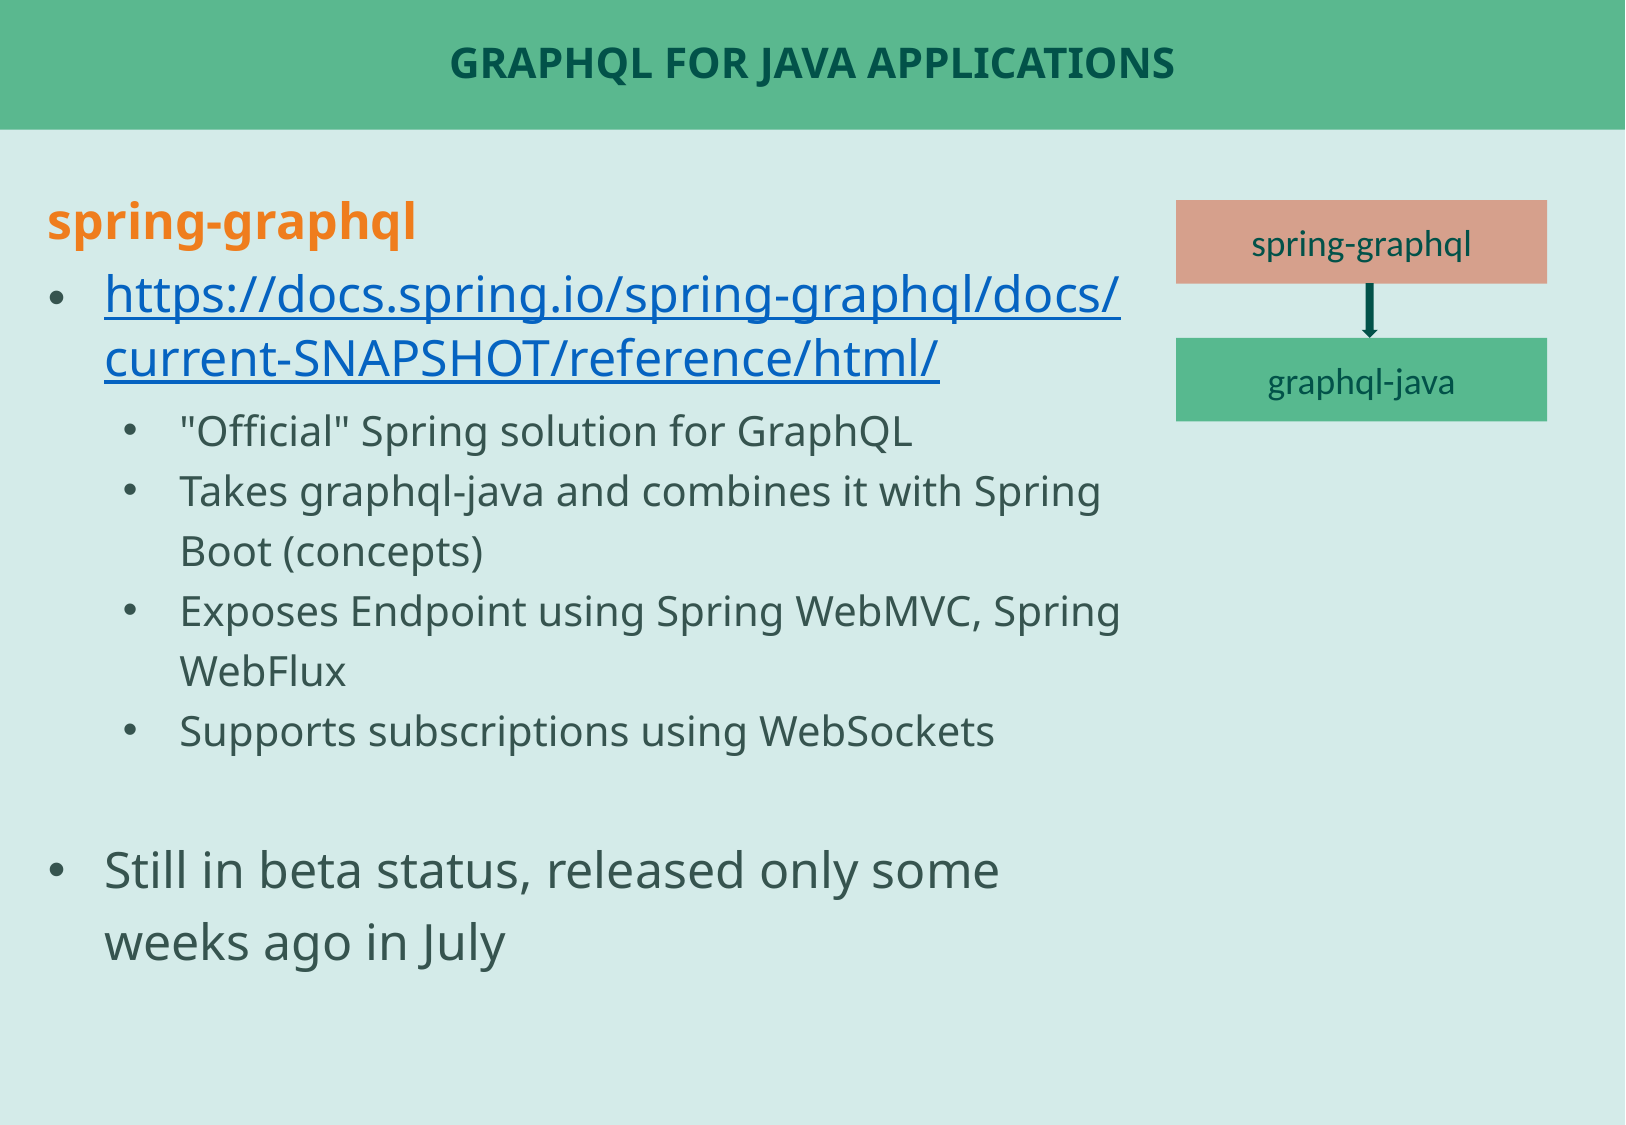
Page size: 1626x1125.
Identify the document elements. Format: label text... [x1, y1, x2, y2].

text_box graphql-java [1175, 337, 1548, 422]
text_box spring-graphql https://docs.spring.io/spring-graphql/docs/current-SNAPSHOT/reference/html/ "Official" Spring solution for GraphQL Takes graphql-java and combines it with Spring Boot (concepts) Exposes Endpoint using Spring WebMVC, Spring WebFlux Supports subscriptions using WebSockets Still in beta status, released only some weeks ago in July [33, 169, 1137, 1125]
title GraphQL For Java applications [0, 0, 1625, 130]
text_box [1359, 282, 1381, 340]
text_box spring-graphql [1175, 199, 1548, 285]
